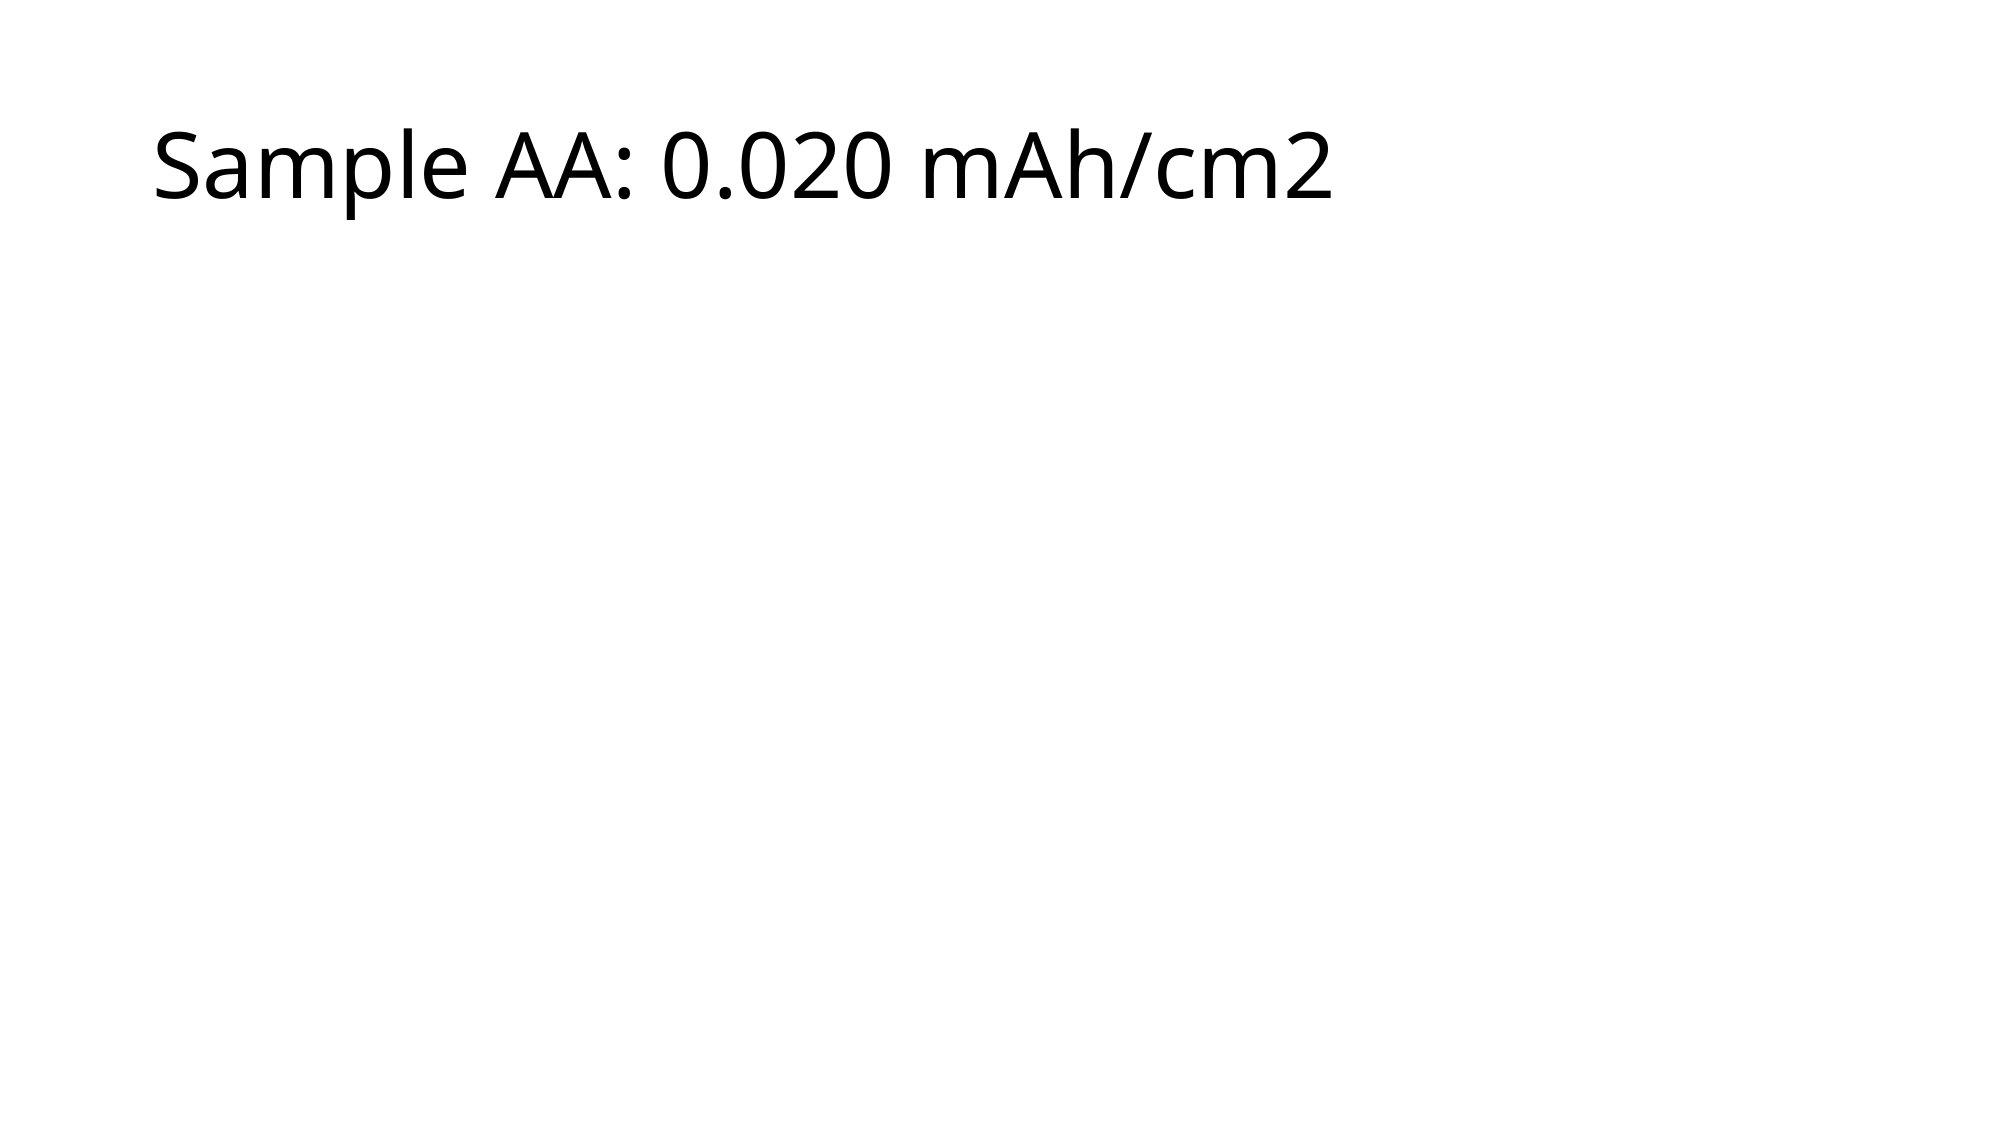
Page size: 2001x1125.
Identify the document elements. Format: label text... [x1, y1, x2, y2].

title Sample AA: 0.020 mAh/cm2 [137, 59, 1863, 278]
